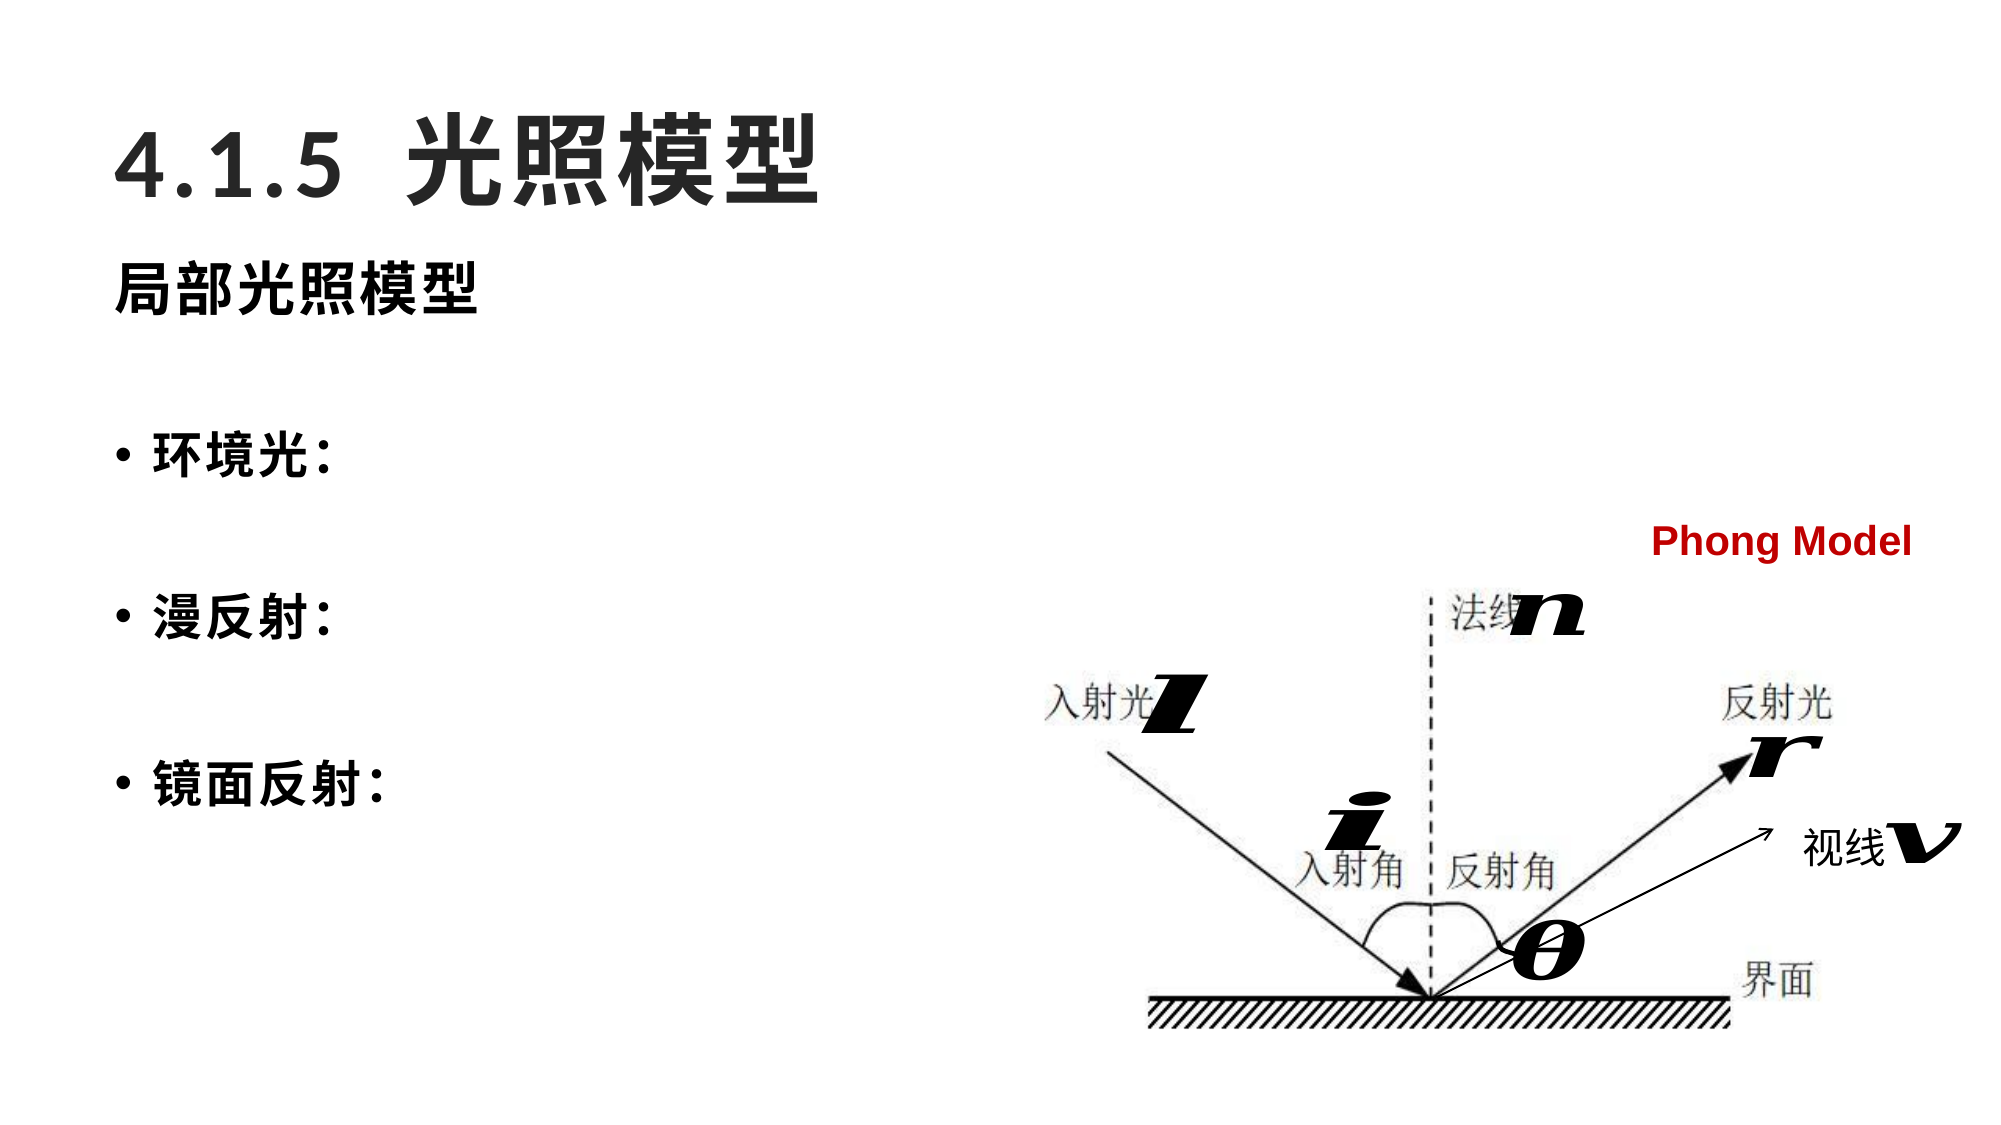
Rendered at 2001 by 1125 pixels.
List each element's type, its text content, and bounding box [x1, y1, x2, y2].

text_box Phong Model [1588, 506, 1976, 572]
title 4.1.5 光照模型 [99, 99, 1900, 216]
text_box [995, 532, 1975, 1080]
